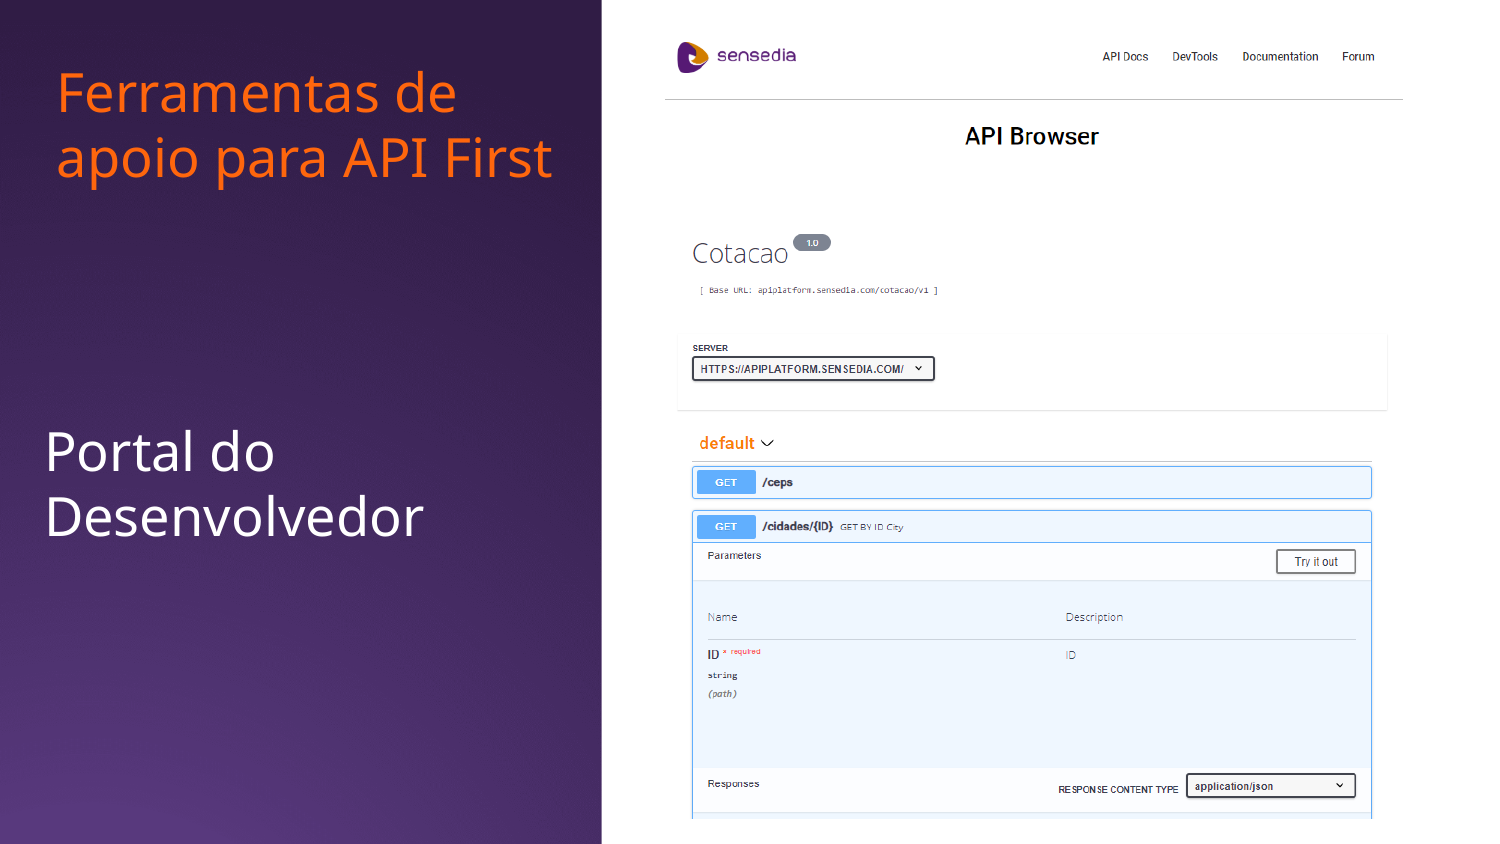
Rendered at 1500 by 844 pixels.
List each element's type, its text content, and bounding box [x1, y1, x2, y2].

title Portal do Desenvolvedor [29, 402, 596, 513]
picture [0, 0, 1500, 844]
title Ferramentas de apoio para API First [41, 43, 608, 270]
